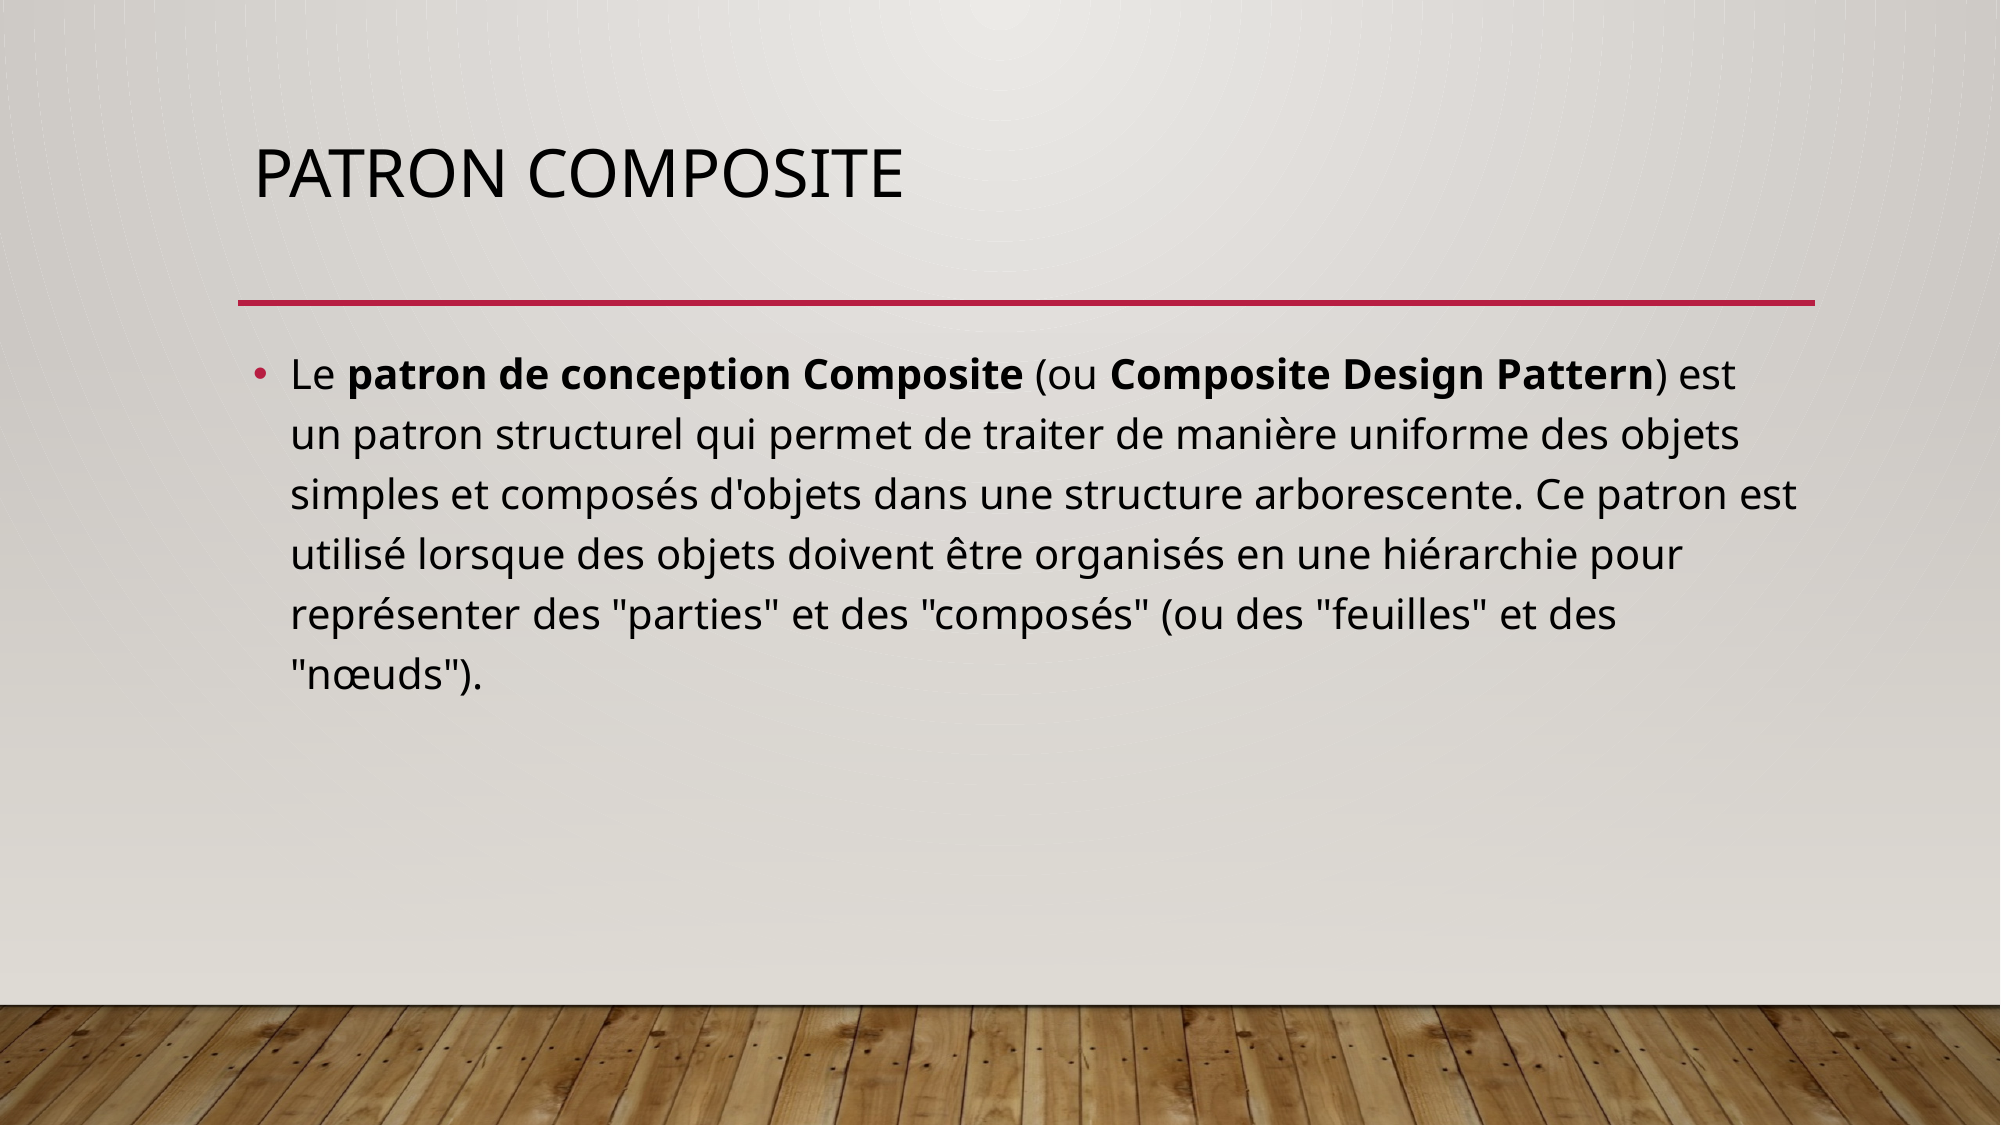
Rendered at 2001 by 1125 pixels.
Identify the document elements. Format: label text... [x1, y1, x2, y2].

list Le patron de conception Composite (ou Composite Design Pattern) est un patron structurel qui permet de traiter de manière uniforme des objets simples et composés d'objets dans une structure arborescente. Ce patron est utilisé lorsque des objets doivent être organisés en une hiérarchie pour représenter des "parties" et des "composés" (ou des "feuilles" et des "nœuds"). [238, 330, 1814, 897]
picture [0, 1005, 2000, 1125]
title Patron composite [238, 131, 1814, 305]
